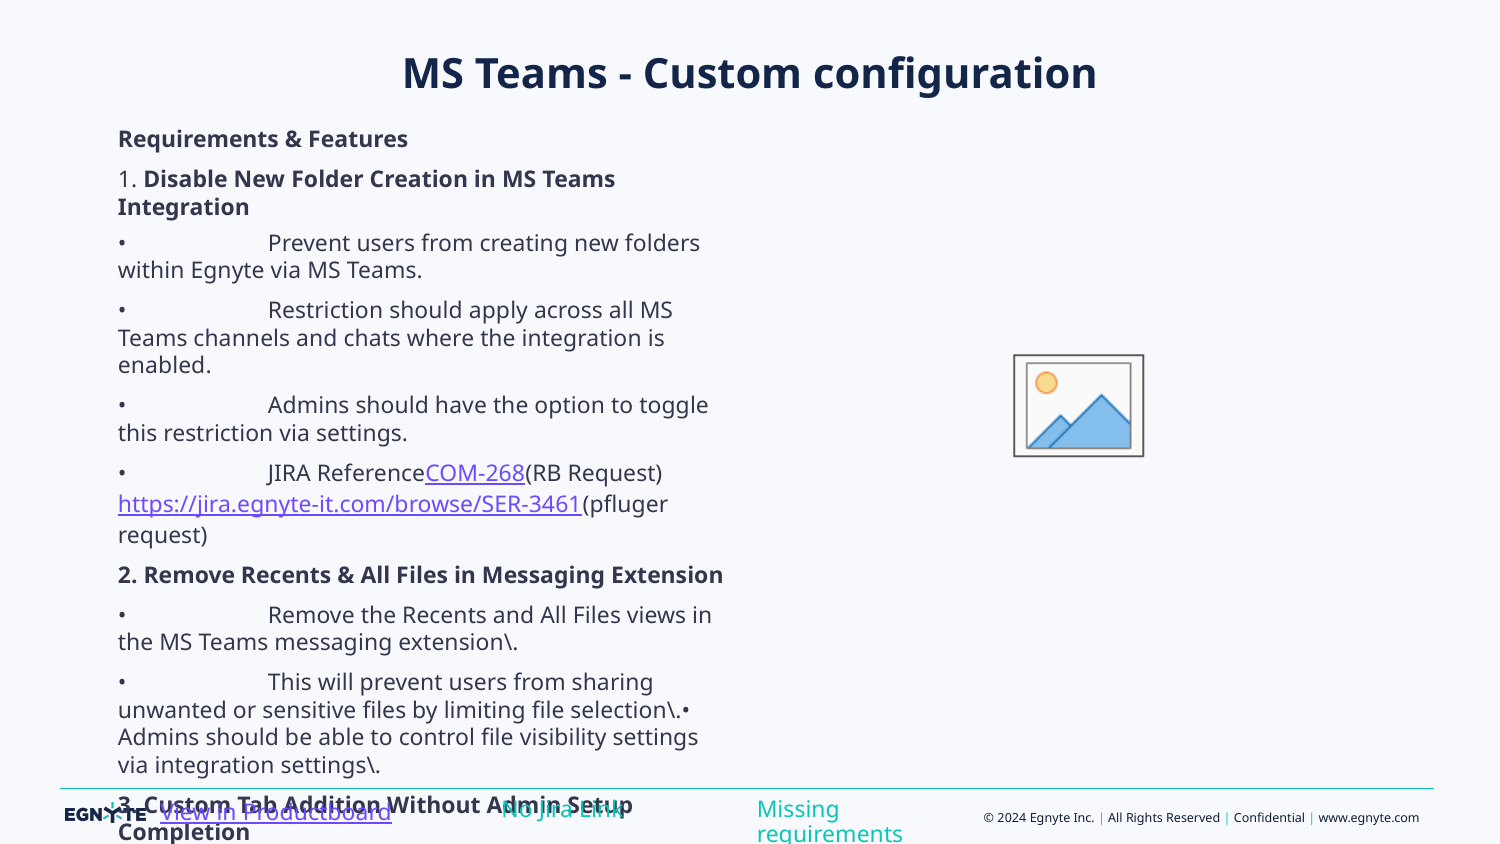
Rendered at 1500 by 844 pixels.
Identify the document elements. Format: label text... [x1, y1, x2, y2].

title MS Teams - Custom configuration [103, 44, 1397, 106]
picture [65, 802, 145, 823]
list View in Productboard [145, 790, 486, 835]
list Requirements & Features 1. Disable New Folder Creation in MS Teams Integration • Prevent users from creating new folders within Egnyte via MS Teams. • Restriction should apply across all MS Teams channels and chats where the integration is enabled. • Admins should have the option to toggle this restriction via settings. • JIRA ReferenceCOM-268(RB Request)https://jira.egnyte-it.com/browse/SER-3461(pfluger request) 2. Remove Recents & All Files in Messaging Extension • Remove the Recents and All Files views in the MS Teams messaging extension\. • This will prevent users from sharing unwanted or sensitive files by limiting file selection\.• Admins should be able to control file visibility settings via integration settings\. 3. Custom Tab Addition Without Admin Setup Completion • Currently, users can add a custom Egnyte tab even if the admin has not completed the setup\.• Implement a restriction preventing tab addition until the admin setup is fully completed\. 4. Enable MS Teams Add-in for Selected Teams/Channels Only • Allow admins to enable Egnyte integration selectively for specific MS Teams teams or channels instead of applying it across the entire organization\. • Admins should be able to define allowed Teams\/Channels from the Egnyte Admin Panel\. Business Justification & Impact ✔Security & Compliance– Prevents unauthorized folder creation and limits the risk ofaccidental file sharing. ✔User Experience– Aligns with customer requests to improve usability and control within MS Teams. ✔IT/Admin Control– Gives admins greater flexibility in managing Egnyte’s integration with Microsoft Teams. [103, 117, 741, 693]
list No Jira Link [486, 790, 741, 835]
list Missing requirements [742, 790, 997, 835]
picture [761, 119, 1397, 693]
